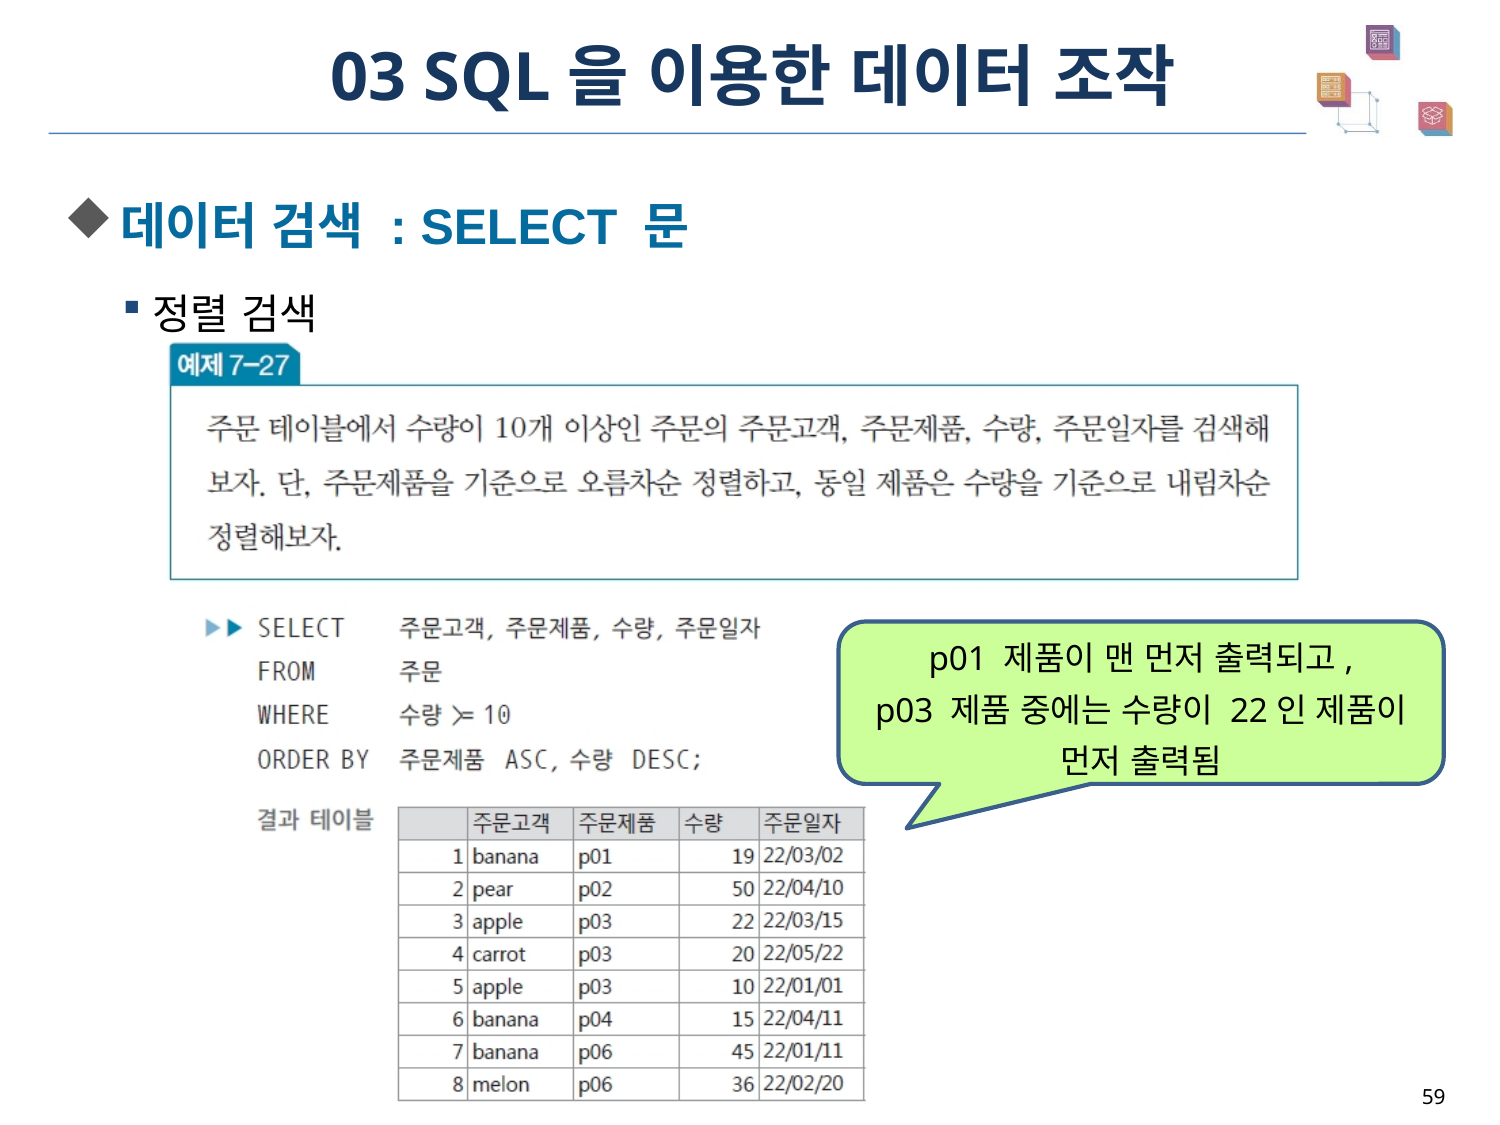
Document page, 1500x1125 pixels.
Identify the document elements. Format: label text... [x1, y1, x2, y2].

title 03 SQL을 이용한 데이터 조작 [48, 25, 1459, 123]
list 데이터 검색 : SELECT 문 정렬 검색 [48, 187, 1500, 1097]
picture [1316, 123, 1453, 138]
text_box p01 제품이 맨 먼저 출력되고, p03 제품 중에는 수량이 22인 제품이 먼저 출력됨 [1308, 619, 1446, 786]
picture [166, 340, 1304, 1105]
